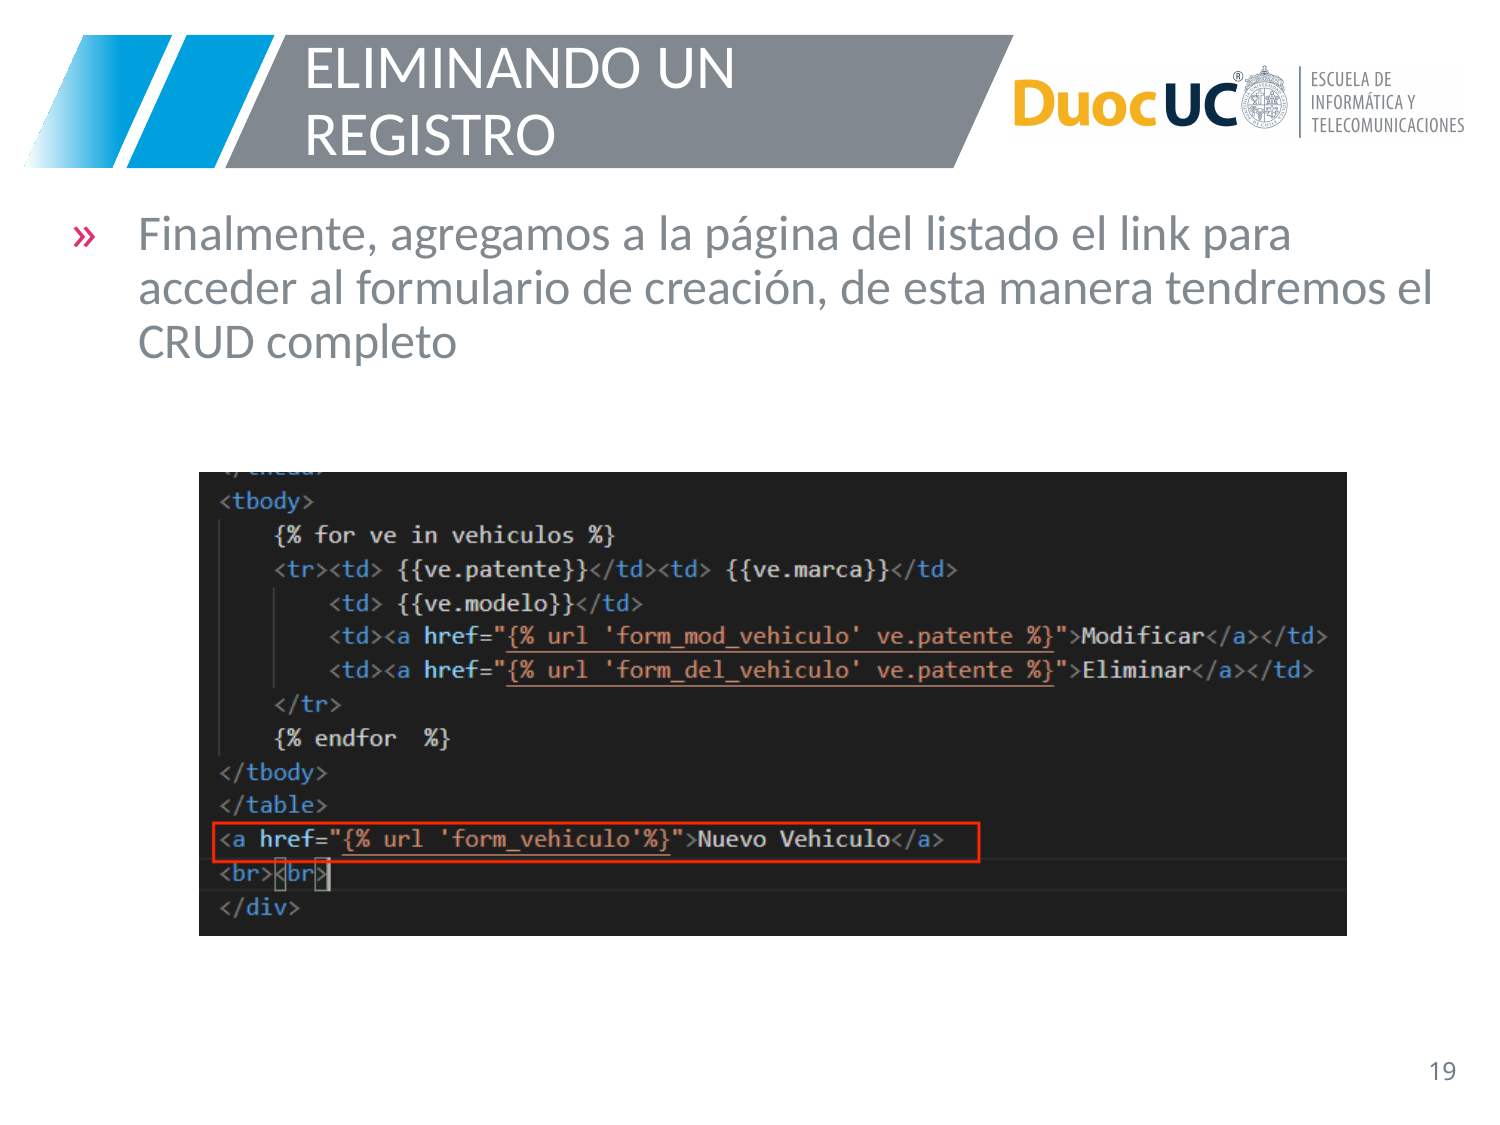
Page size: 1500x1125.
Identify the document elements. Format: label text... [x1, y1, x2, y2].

picture [1013, 63, 1465, 140]
list Finalmente, agregamos a la página del listado el link para acceder al formulario de creación, de esta manera tendremos el CRUD completo [48, 199, 1452, 418]
title ELIMINANDO UN REGISTRO [289, 34, 993, 169]
picture [198, 472, 1347, 936]
